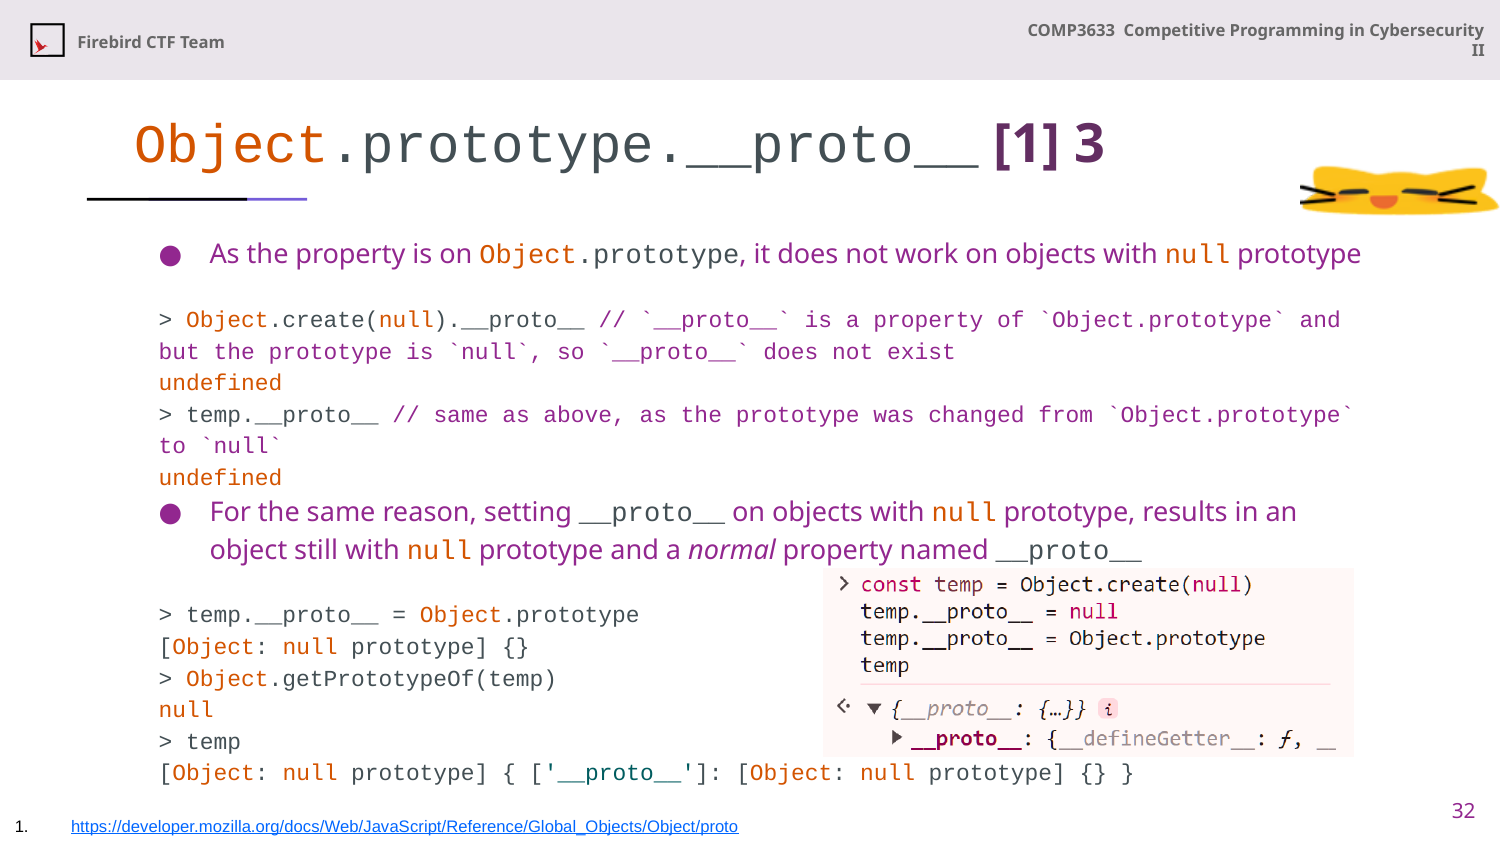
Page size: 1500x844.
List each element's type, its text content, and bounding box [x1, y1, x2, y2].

picture [26, 19, 69, 61]
picture [1300, 37, 1500, 238]
picture [823, 568, 1354, 758]
list As the property is on Object.prototype, it does not work on objects with null prototype > Object.create(null).__proto__ // `__proto__` is a property of `Object.prototype` and but the prototype is `null`, so `__proto__` does not exist undefined > temp.__proto__ // same as above, as the prototype was changed from `Object.prototype` to `null` undefined For the same reason, setting __proto__ on objects with null prototype, results in an object still with null prototype and a normal property named __proto__ > temp.__proto__ = Object.prototype [Object: null prototype] {} > Object.getPrototypeOf(temp) null > temp [Object: null prototype] { ['__proto__']: [Object: null prototype] {} } [119, 216, 1381, 780]
slide_number 32 [1400, 779, 1491, 844]
text_box https://developer.mozilla.org/docs/Web/JavaScript/Reference/Global_Objects/Object/proto [0, 808, 1056, 844]
title Object.prototype.__proto__ [1] 3 [119, 93, 1295, 182]
